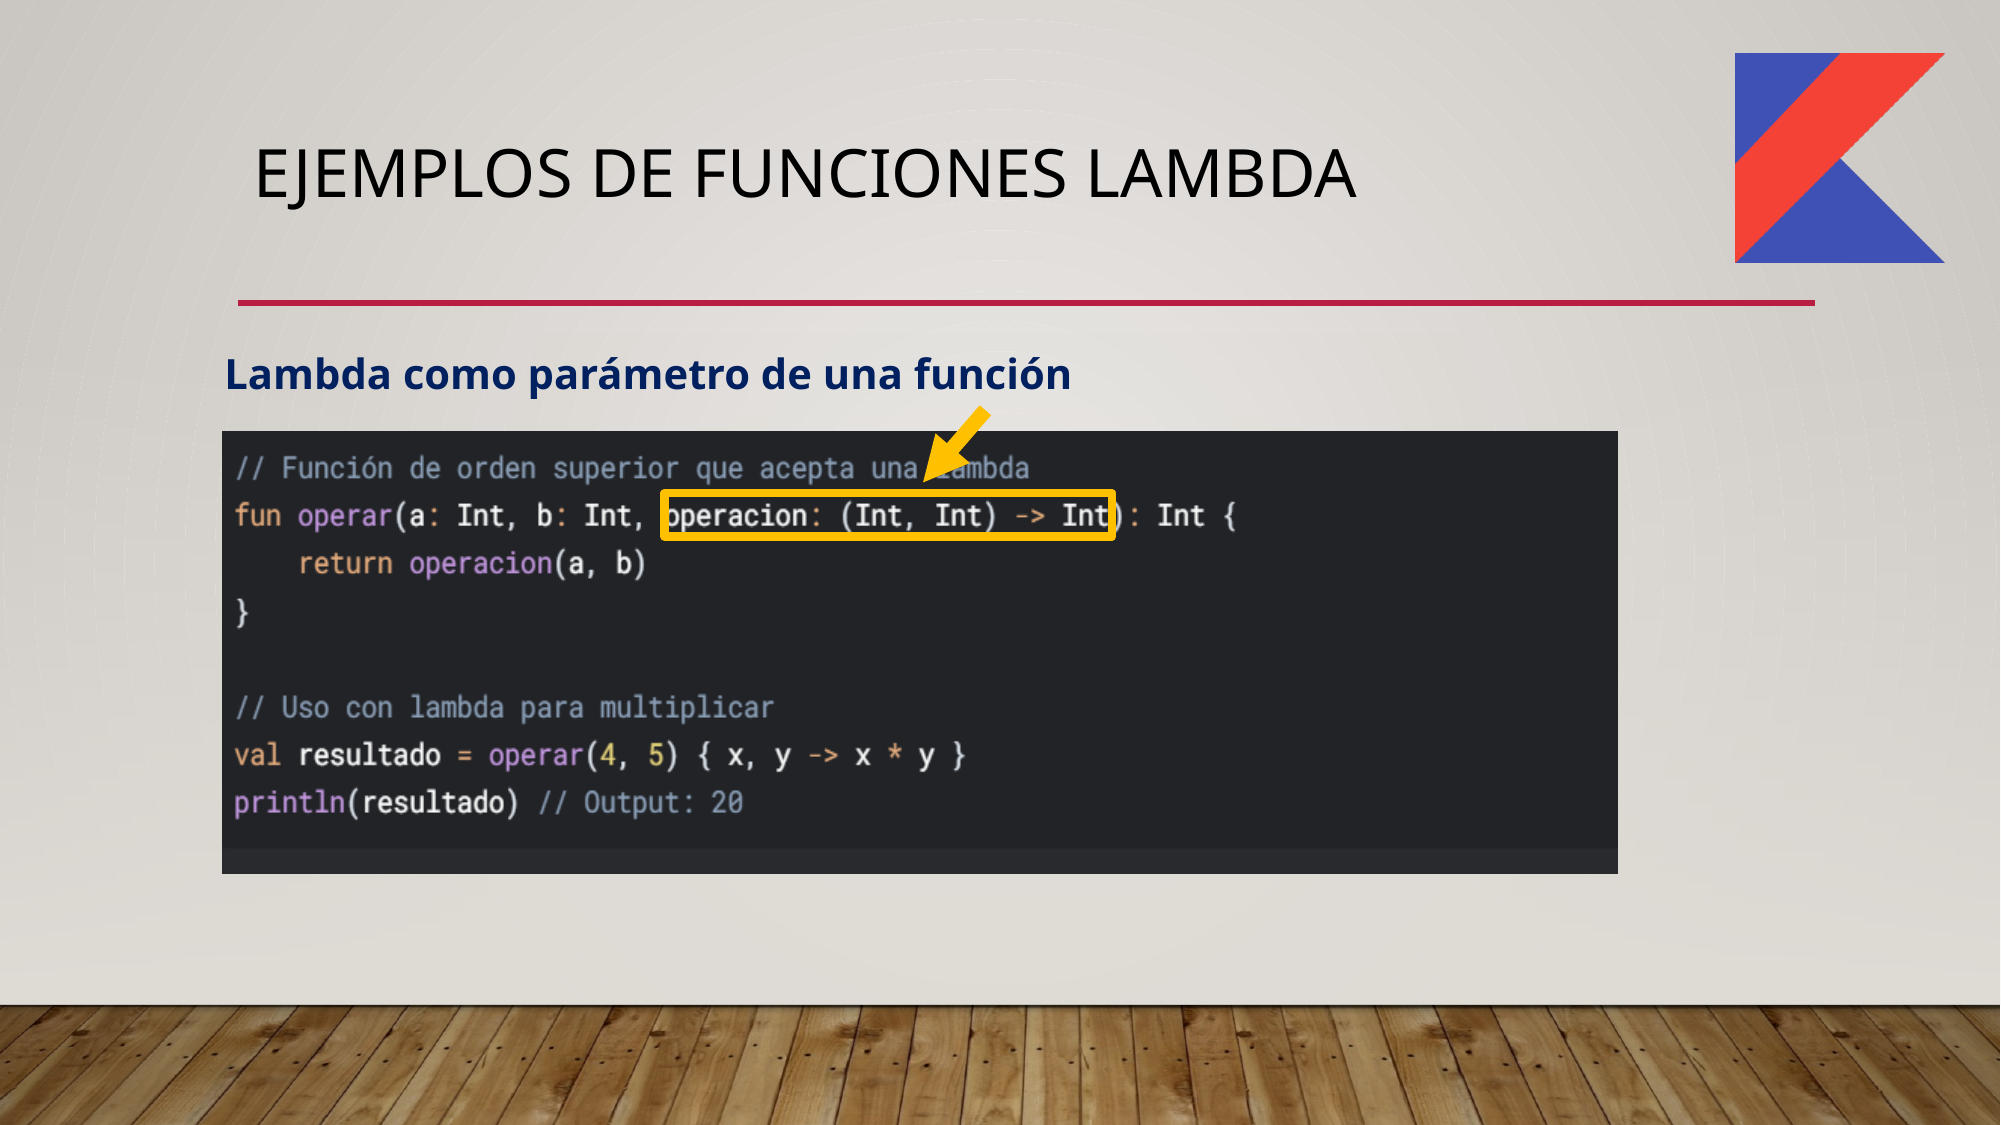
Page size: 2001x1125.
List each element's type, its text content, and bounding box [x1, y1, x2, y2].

picture [0, 1005, 2000, 1125]
picture [1680, 0, 2000, 318]
title Ejemplos de funciones Lambda [238, 131, 1680, 305]
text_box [922, 409, 986, 483]
text_box Lambda como parámetro de una función [187, 340, 1111, 405]
picture [222, 431, 1618, 874]
